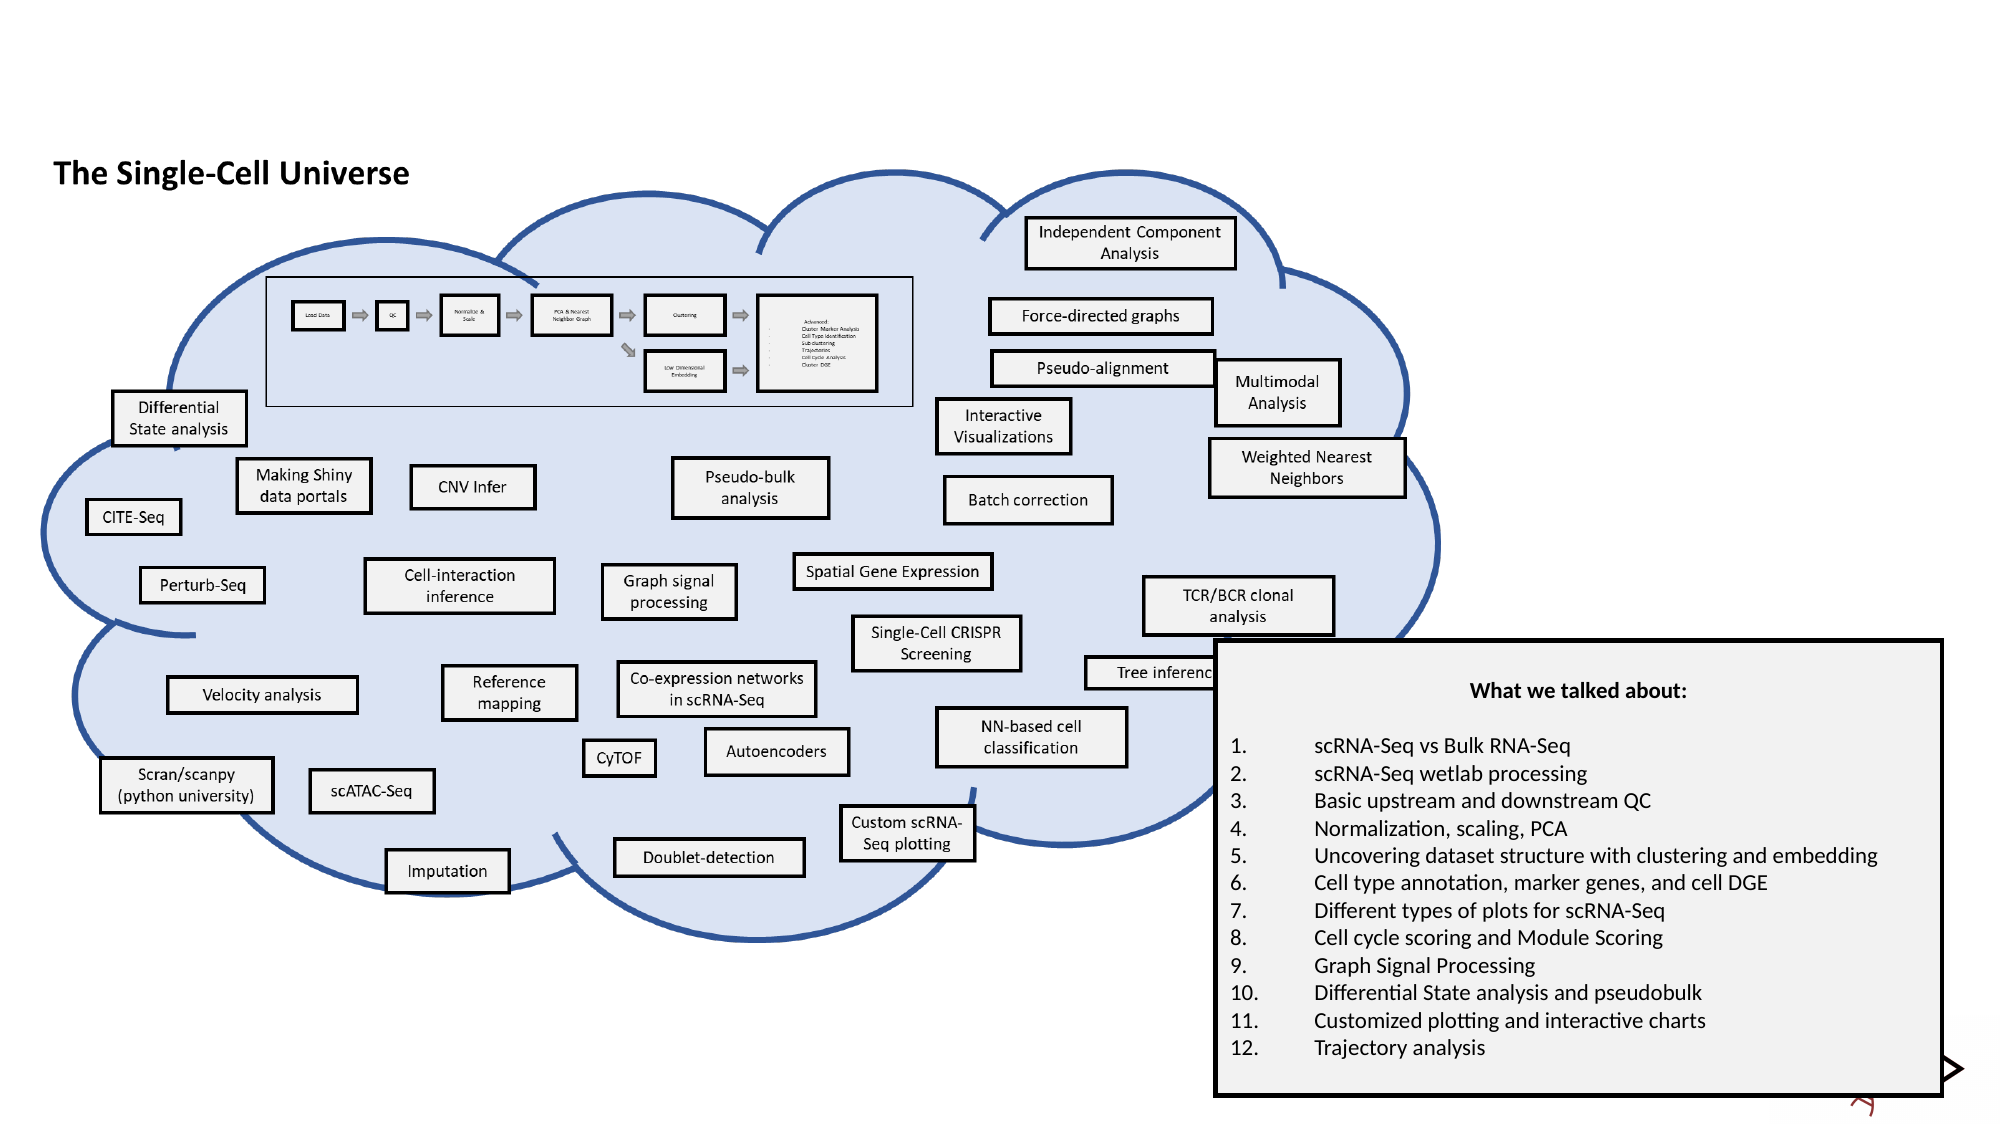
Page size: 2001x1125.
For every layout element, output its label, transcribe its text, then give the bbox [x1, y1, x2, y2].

picture [1769, 1015, 2000, 1124]
picture [31, 139, 1441, 943]
text_box What we talked about: scRNA-Seq vs Bulk RNA-Seq scRNA-Seq wetlab processing Basic upstream and downstream QC Normalization, scaling, PCA Uncovering dataset structure with clustering and embedding Cell type annotation, marker genes, and cell DGE Different types of plots for scRNA-Seq Cell cycle scoring and Module Scoring Graph Signal Processing Differential State analysis and pseudobulk Customized plotting and interactive charts Trajectory analysis [1214, 640, 1943, 1096]
